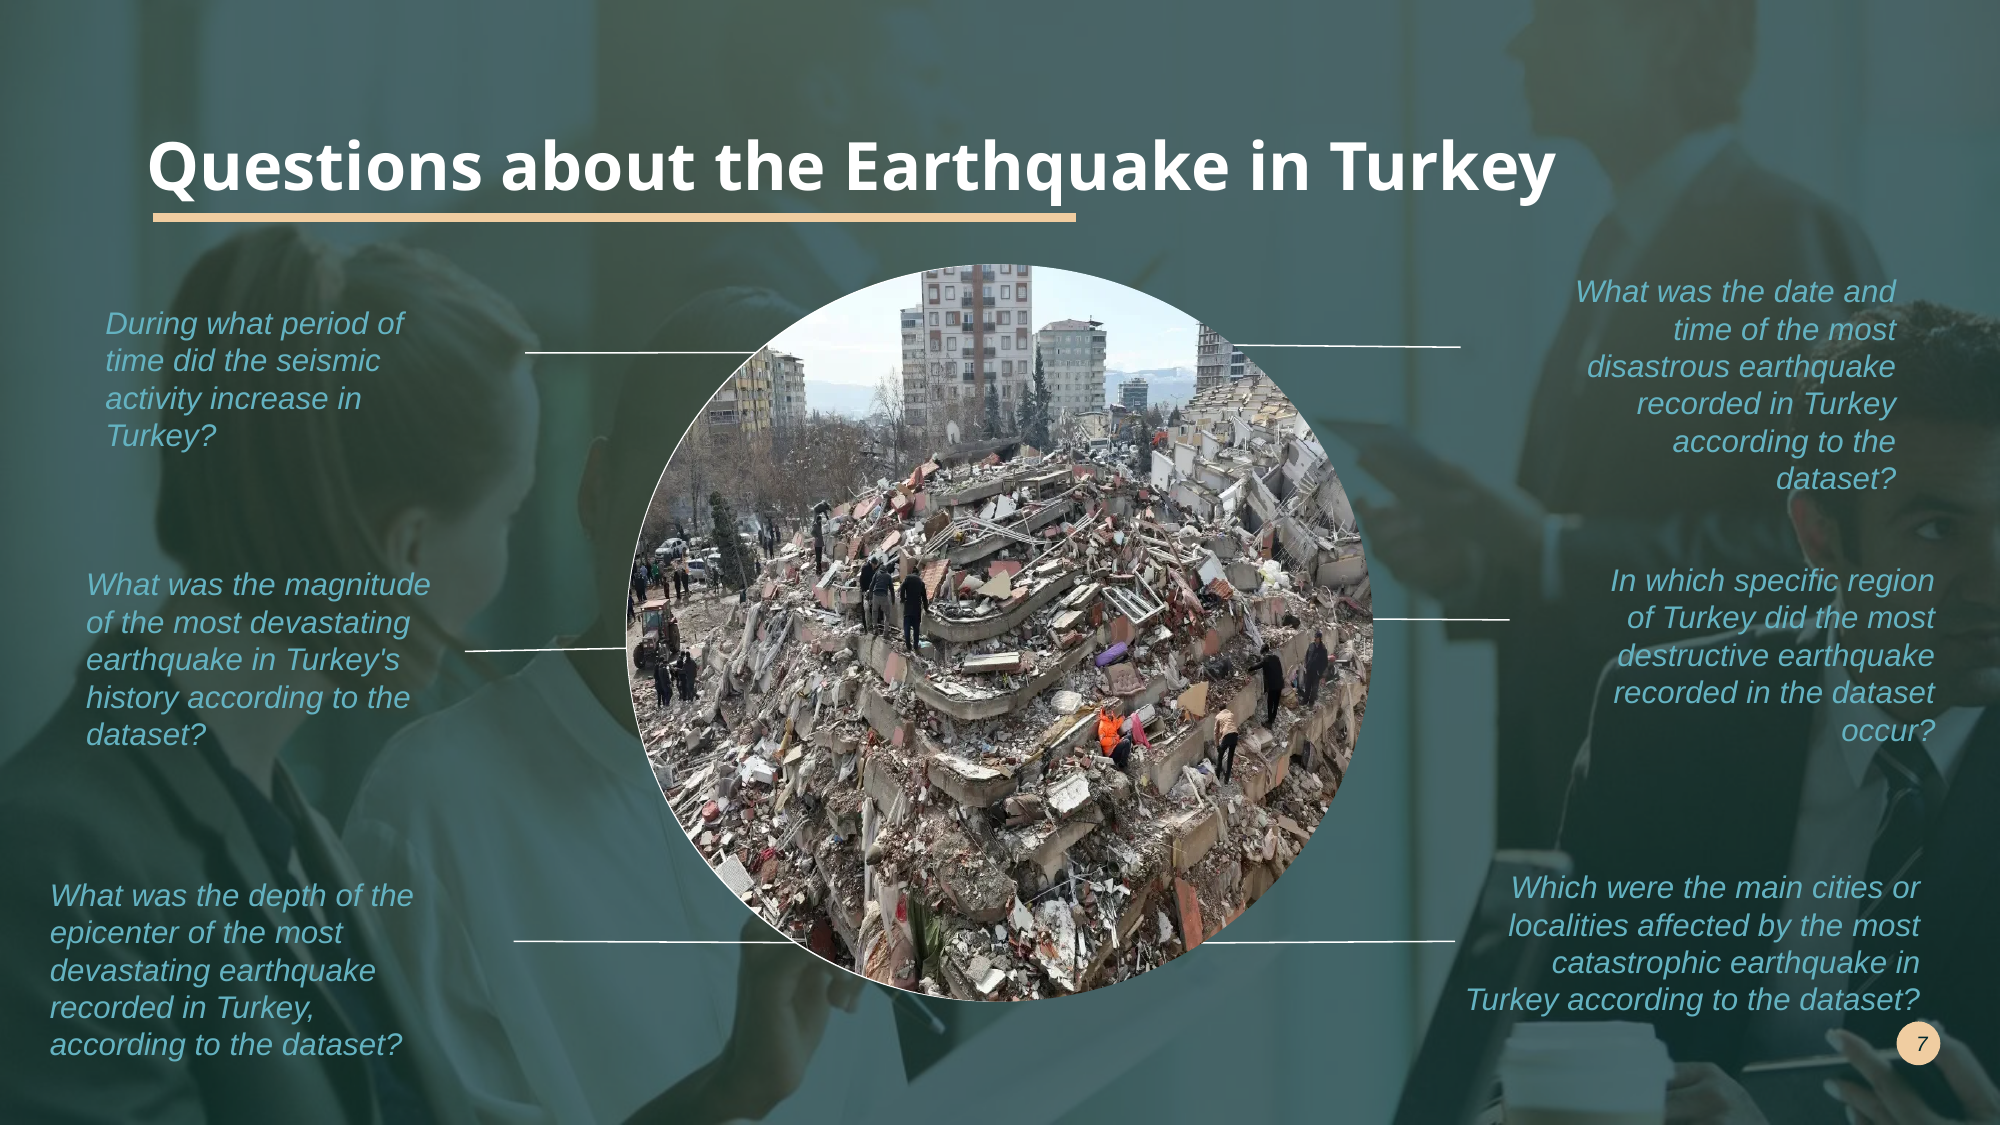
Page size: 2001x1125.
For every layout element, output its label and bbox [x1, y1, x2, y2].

picture [0, 0, 2000, 1125]
text_box [464, 647, 621, 652]
text_box [1377, 344, 1461, 348]
